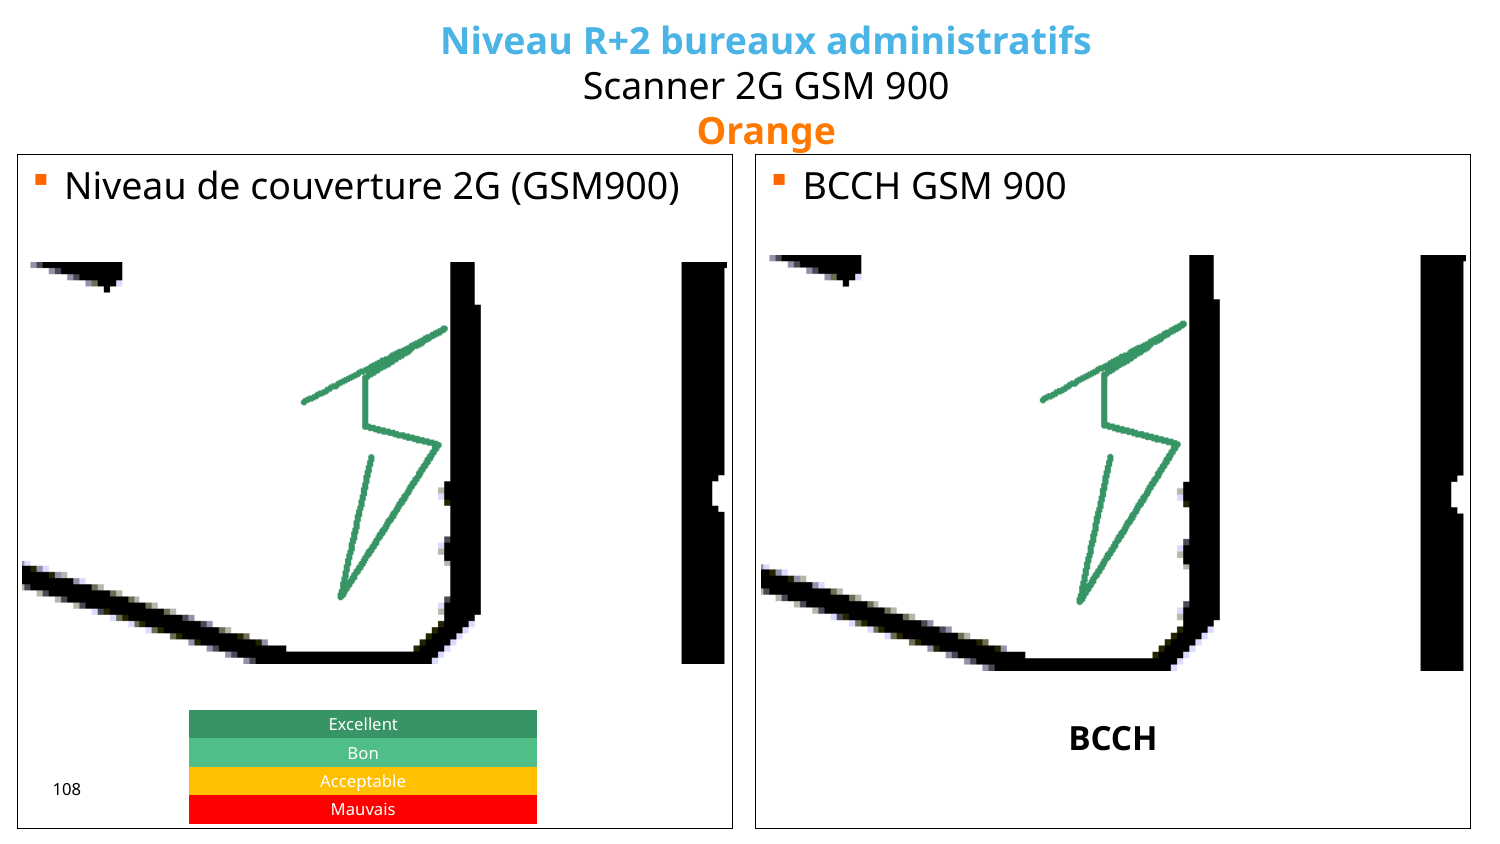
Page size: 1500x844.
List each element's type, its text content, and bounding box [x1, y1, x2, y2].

table_cell Acceptable [189, 767, 537, 795]
text_box Niveau de couverture 2G (GSM900) [17, 154, 733, 293]
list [761, 255, 1466, 671]
text_box Niveau de couverture 2G (GSM900) [17, 551, 733, 829]
table_cell Bon [189, 738, 537, 767]
table_cell Mauvais [189, 795, 537, 824]
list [22, 262, 727, 664]
text_box BCCH GSM 900 BCCH [755, 154, 1471, 829]
text_box Niveau R+2 bureaux administratifs Scanner 2G GSM 900 Orange [187, 9, 1346, 125]
text_box [732, 293, 756, 551]
table_header Excellent [189, 710, 537, 738]
